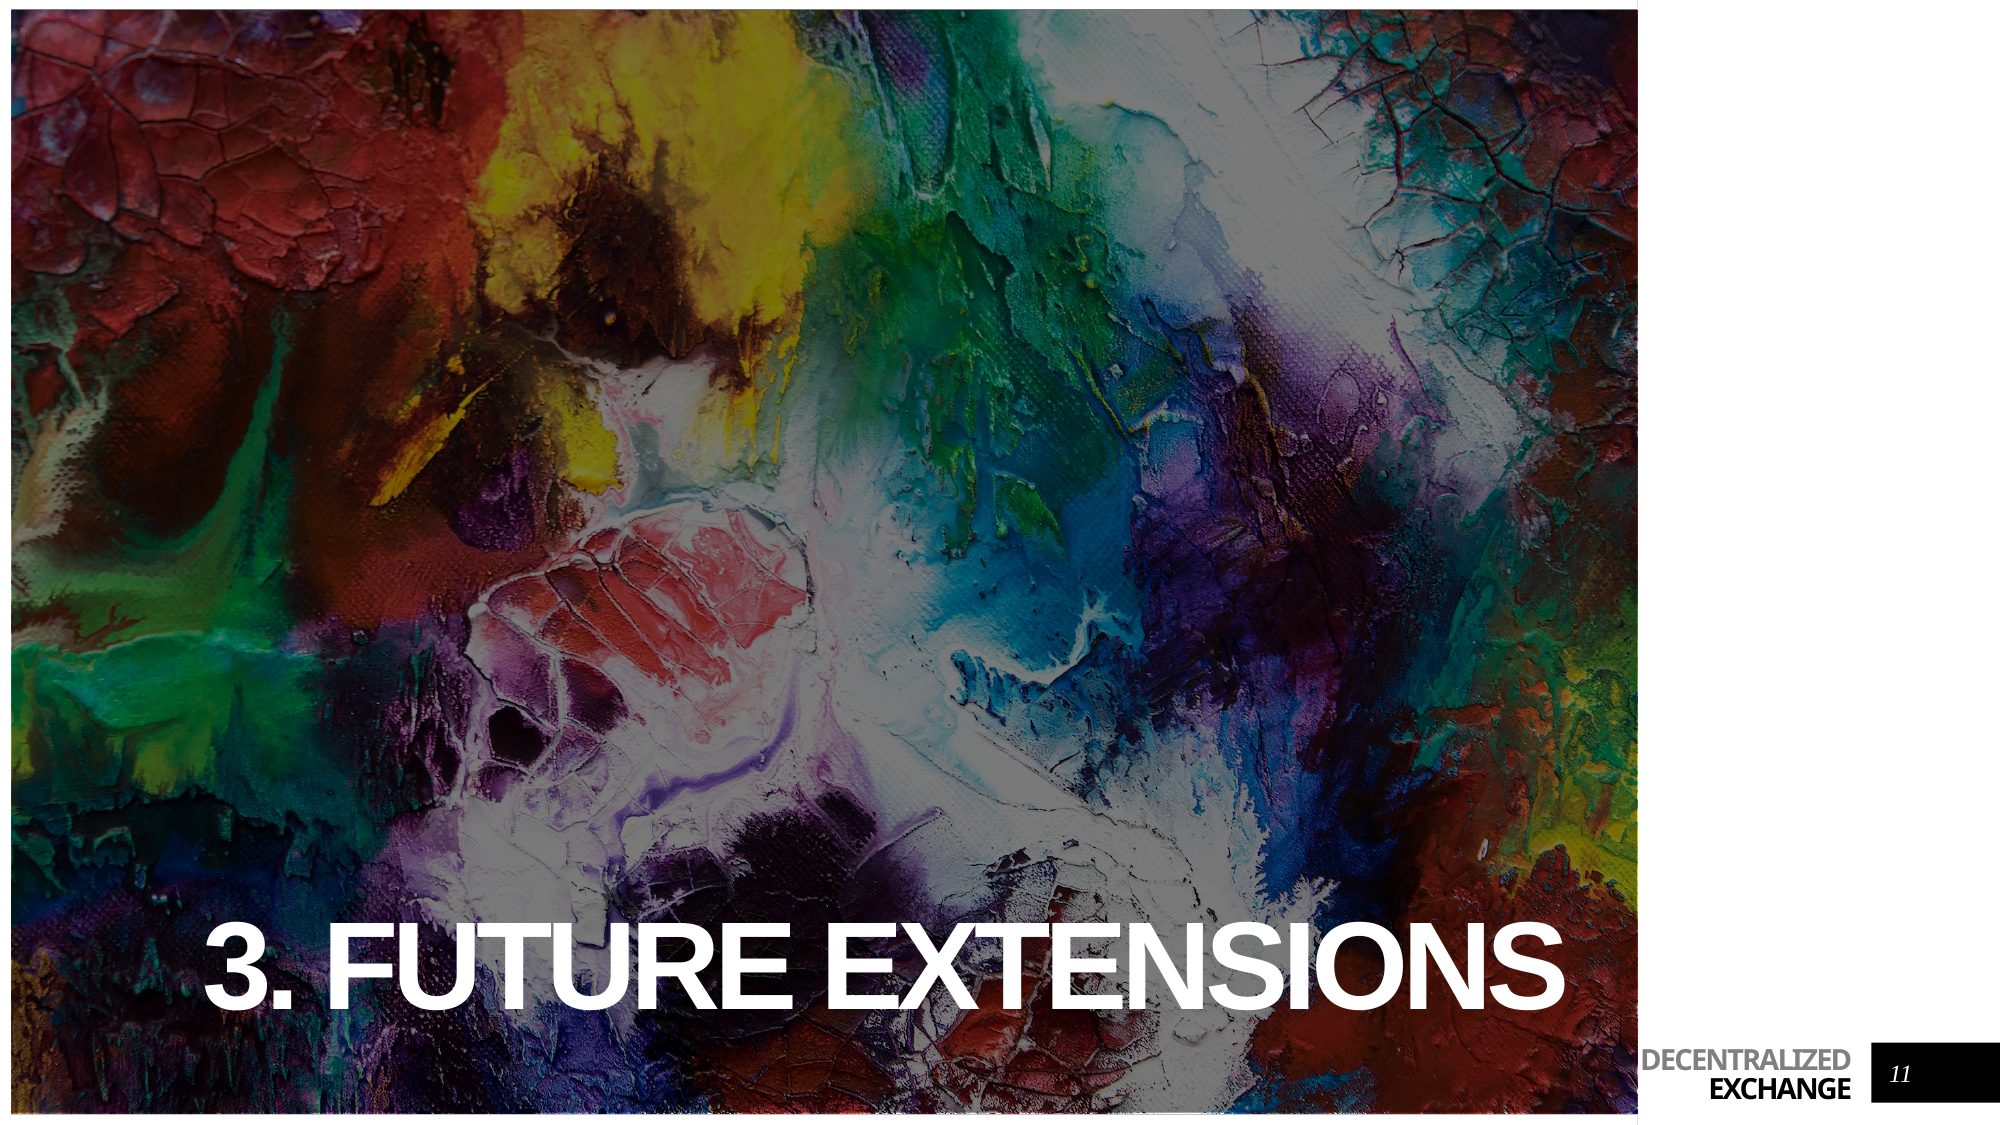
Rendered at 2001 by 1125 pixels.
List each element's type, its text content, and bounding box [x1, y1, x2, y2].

slide_number 11 [1877, 1050, 1924, 1096]
picture [11, 10, 1638, 1114]
